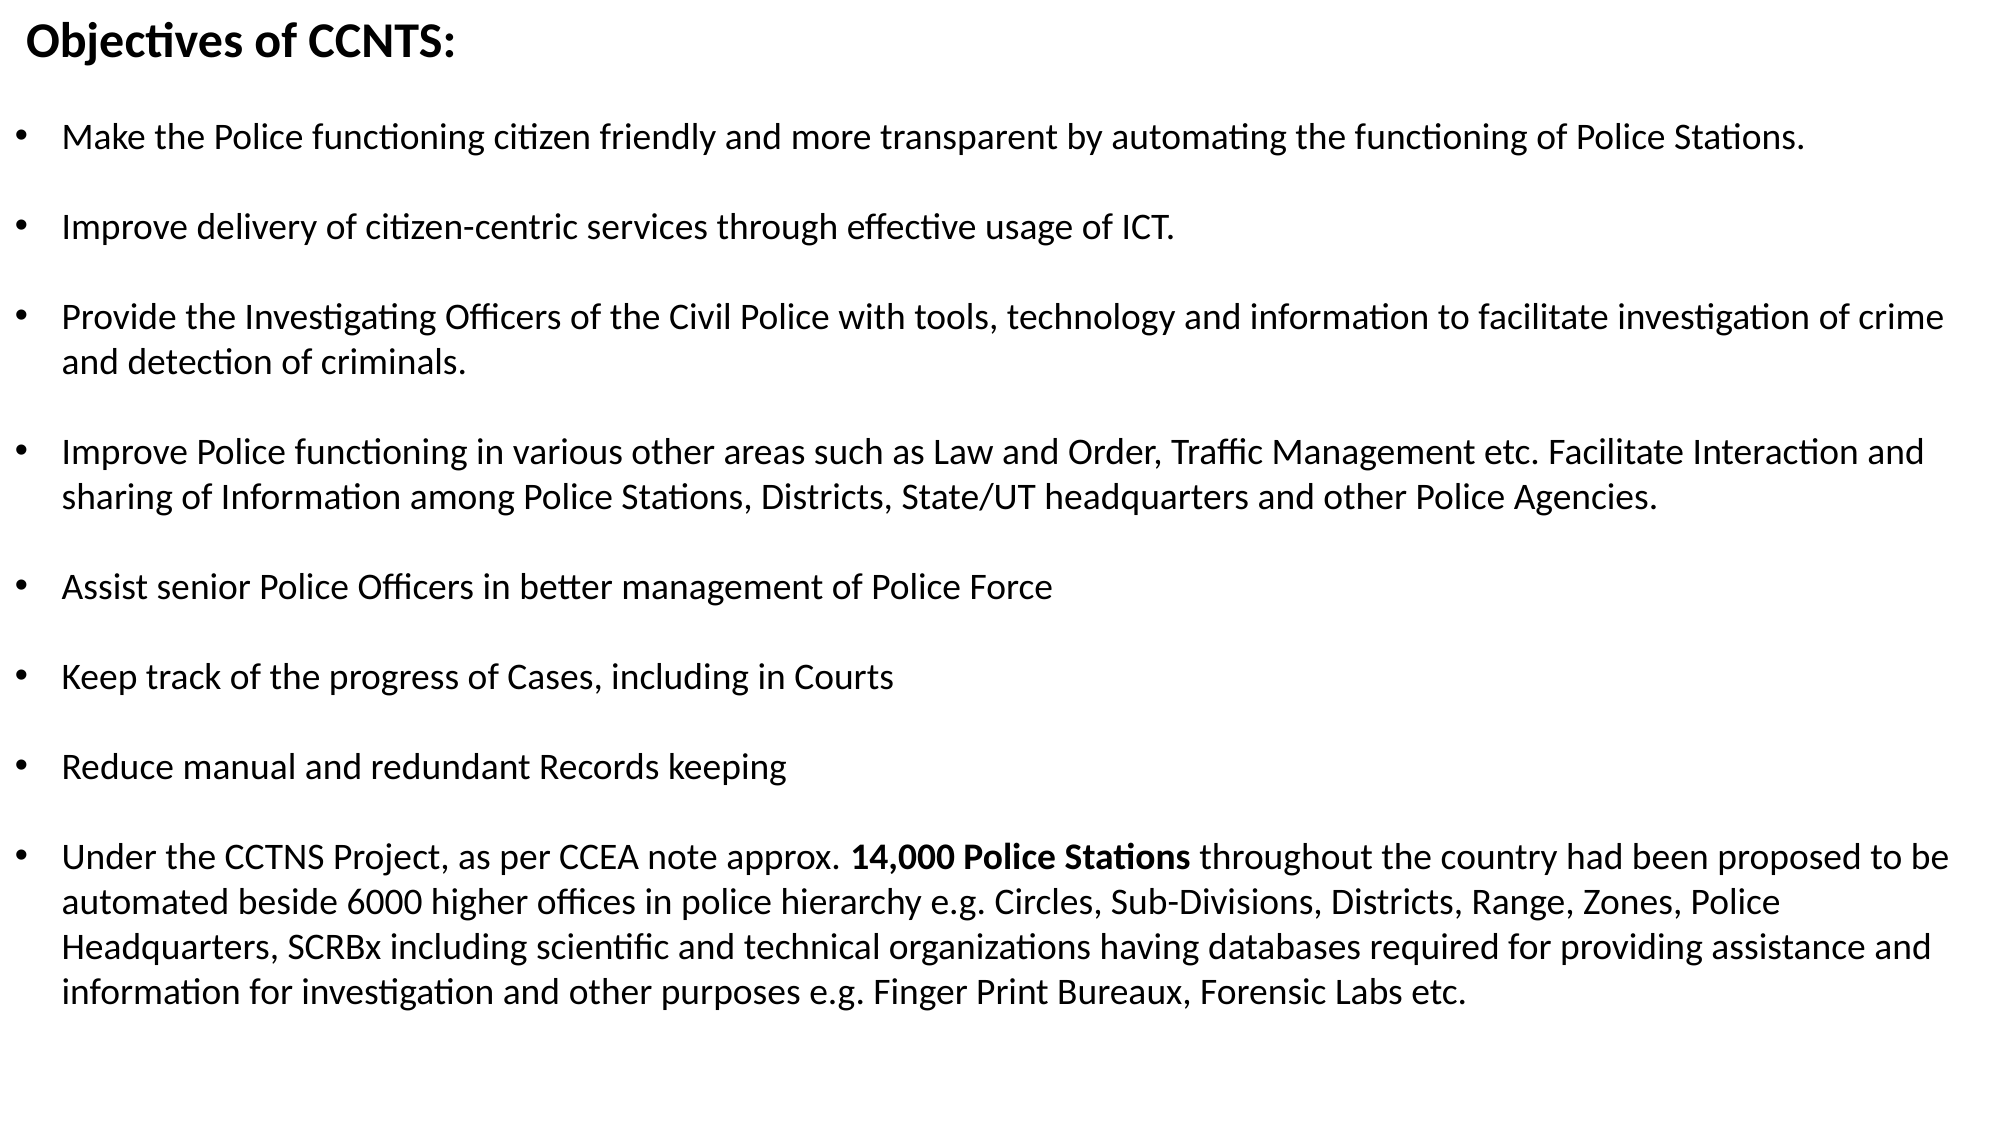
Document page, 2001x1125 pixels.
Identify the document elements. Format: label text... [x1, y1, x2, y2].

text_box Objectives of CCNTS: Make the Police functioning citizen friendly and more transparent by automating the functioning of Police Stations. Improve delivery of citizen-centric services through effective usage of ICT. Provide the Investigating Officers of the Civil Police with tools, technology and information to facilitate investigation of crime and detection of criminals. Improve Police functioning in various other areas such as Law and Order, Traffic Management etc. Facilitate Interaction and sharing of Information among Police Stations, Districts, State/UT headquarters and other Police Agencies. Assist senior Police Officers in better management of Police Force Keep track of the progress of Cases, including in Courts Reduce manual and redundant Records keeping Under the CCTNS Project, as per CCEA note approx. 14,000 Police Stations throughout the country had been proposed to be automated beside 6000 higher offices in police hierarchy e.g. Circles, Sub-Divisions, Districts, Range, Zones, Police Headquarters, SCRBx including scientific and technical organizations having databases required for providing assistance and information for investigation and other purposes e.g. Finger Print Bureaux, Forensic Labs etc. [0, 0, 2000, 1020]
